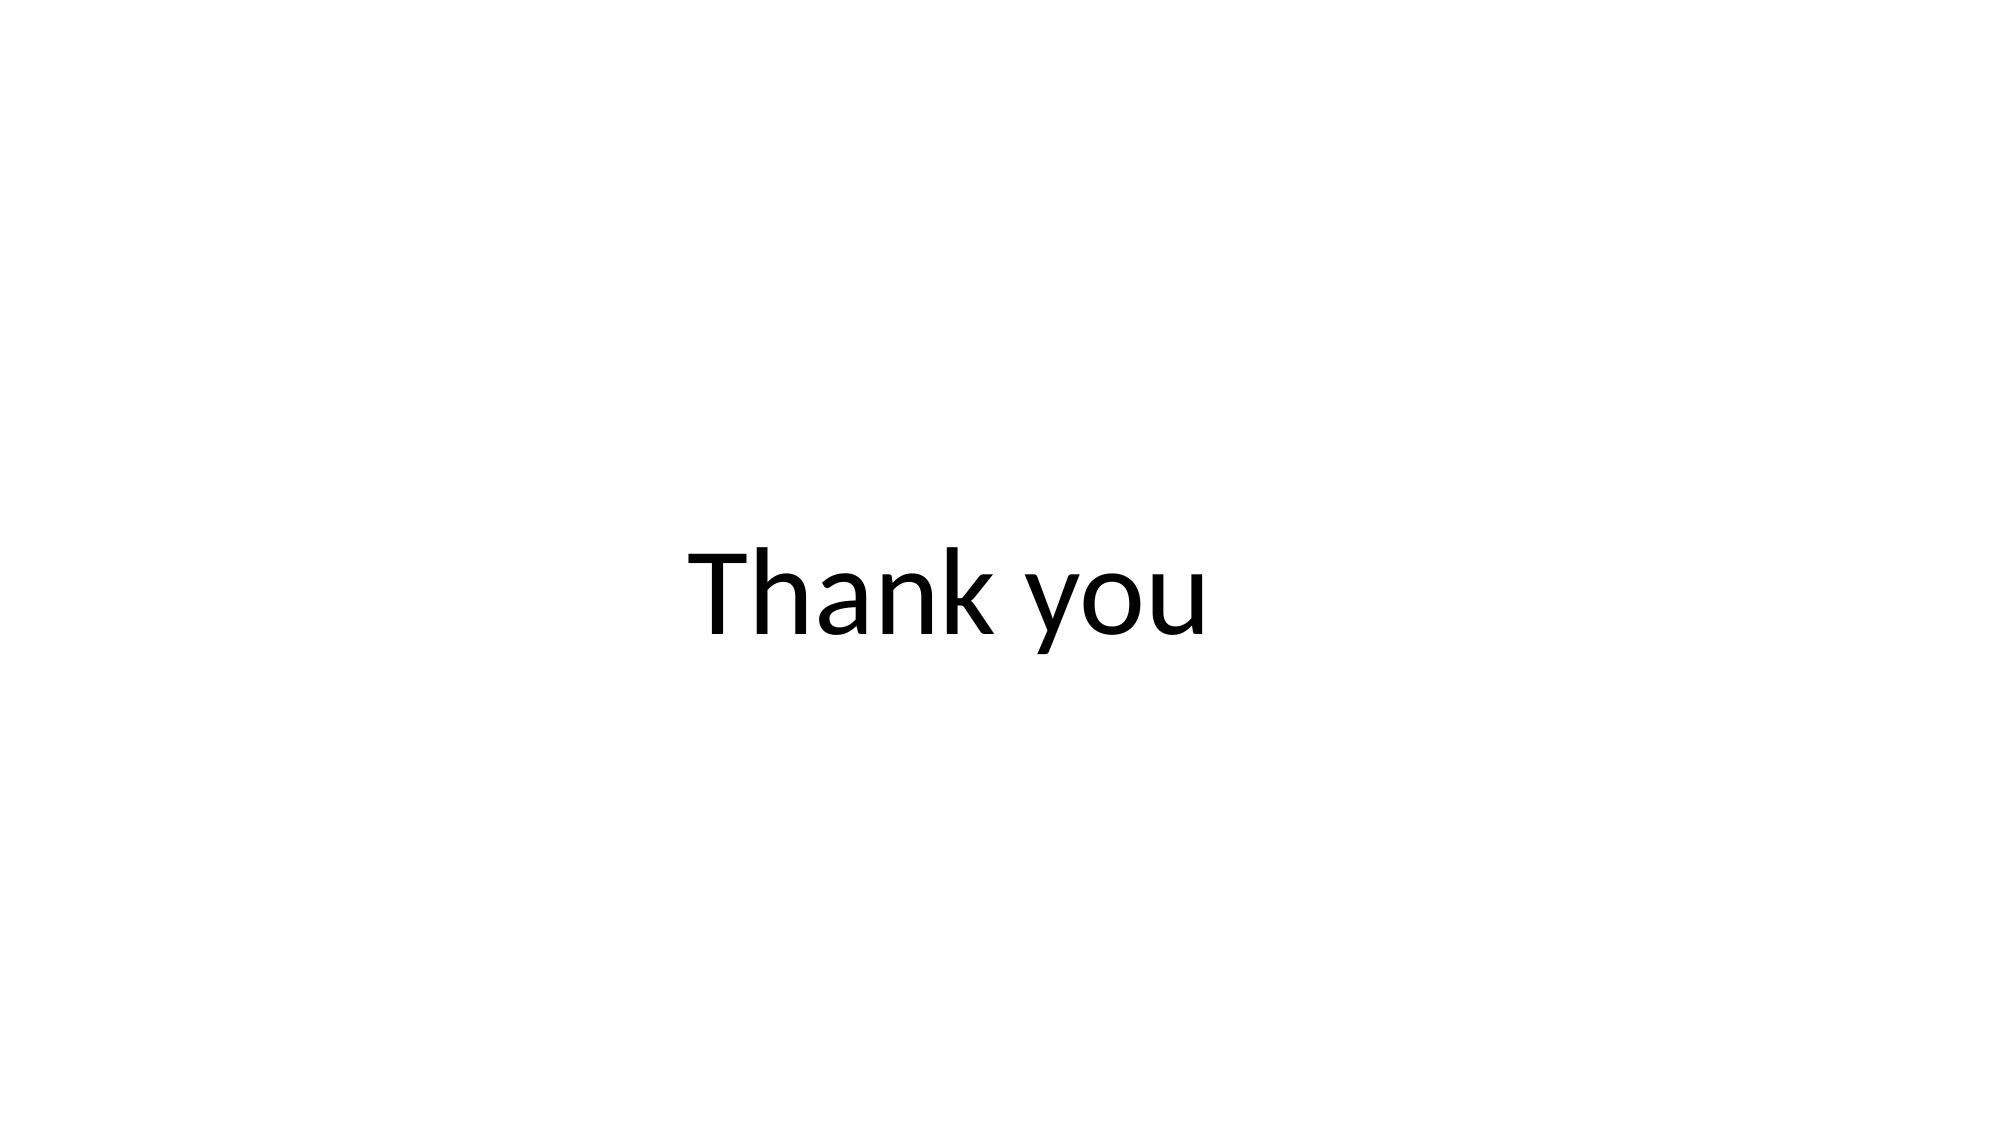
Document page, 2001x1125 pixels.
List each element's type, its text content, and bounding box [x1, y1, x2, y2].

text_box Thank you [672, 502, 1410, 668]
